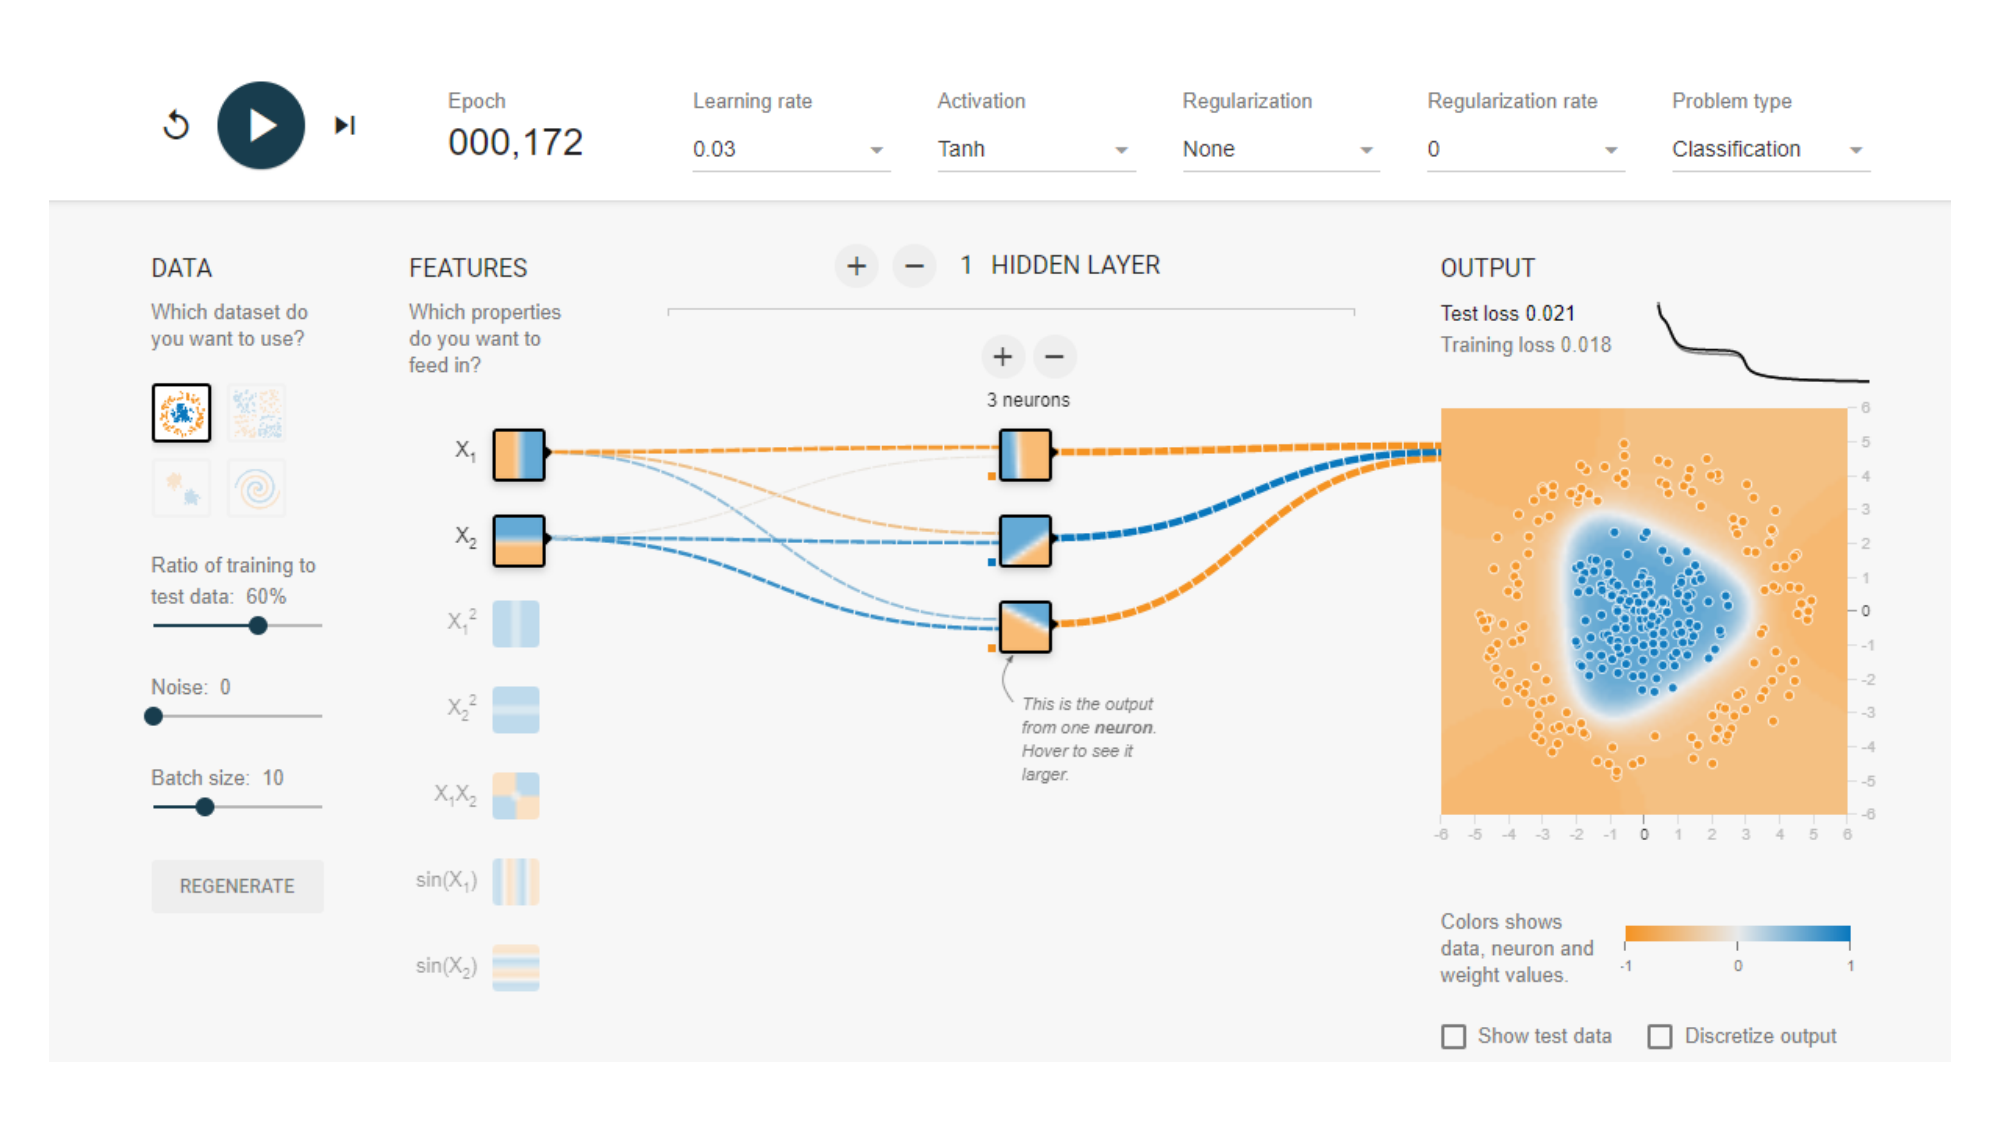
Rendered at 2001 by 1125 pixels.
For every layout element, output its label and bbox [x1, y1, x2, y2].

picture [49, 63, 1951, 1062]
